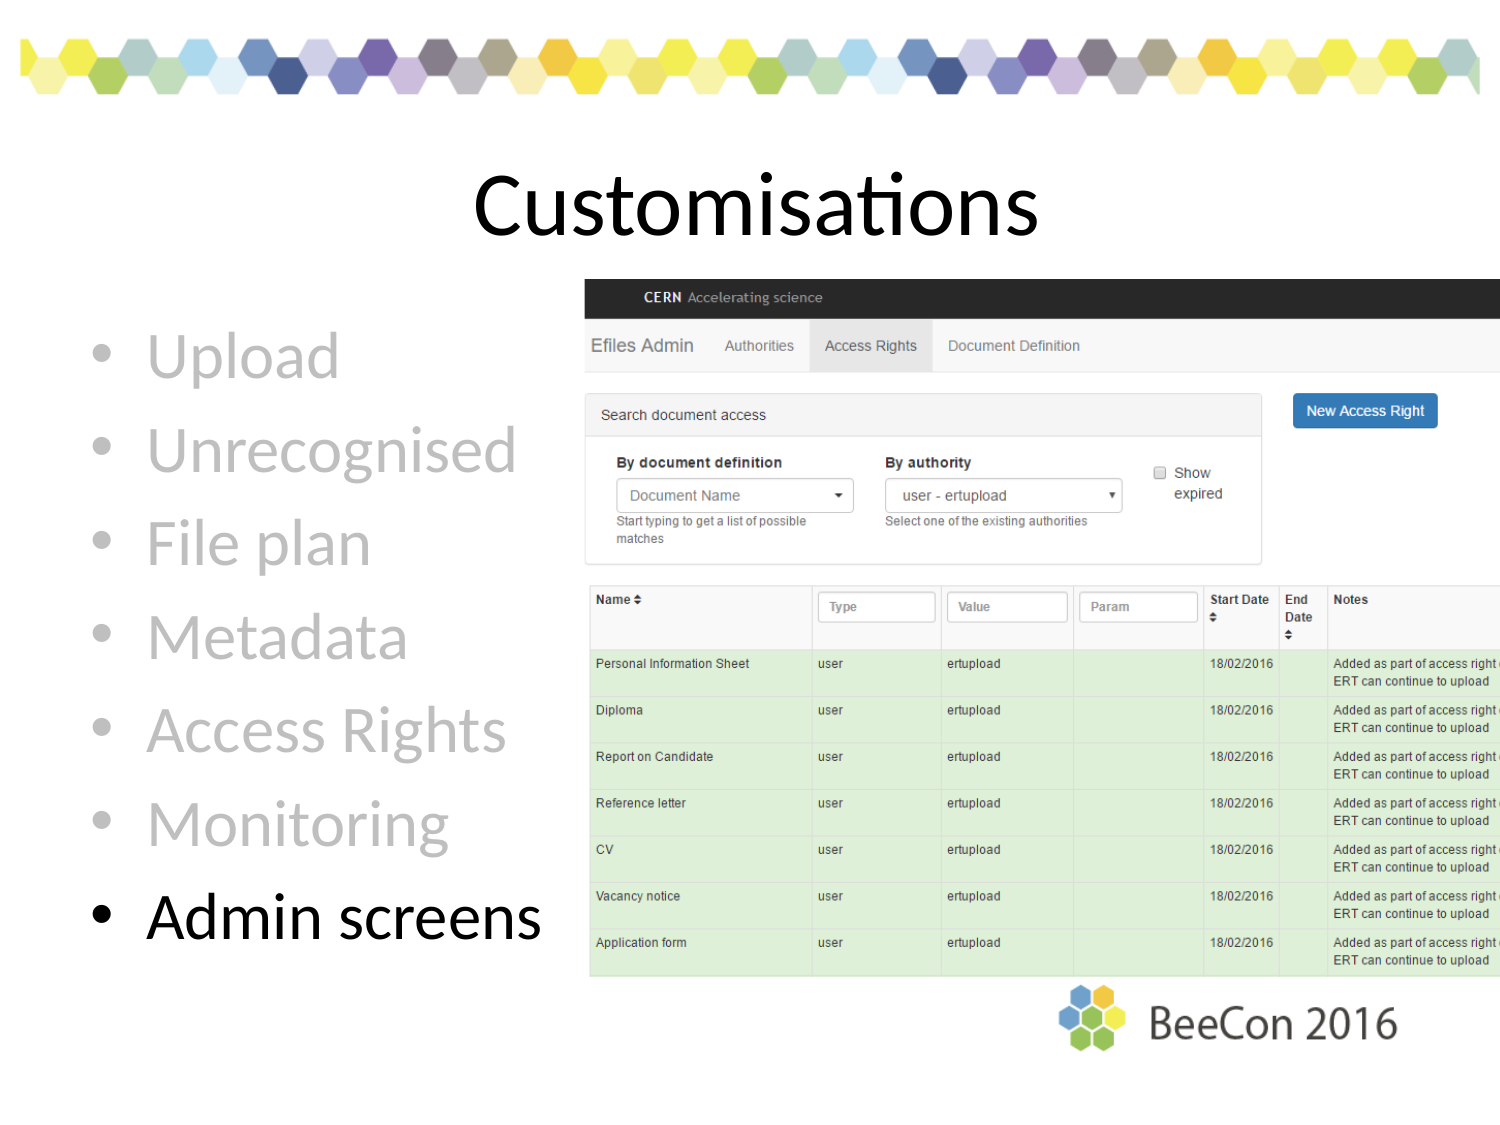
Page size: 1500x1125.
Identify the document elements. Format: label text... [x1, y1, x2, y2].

picture [0, 0, 1500, 1125]
list Upload Unrecognised File plan Metadata Access Rights Monitoring Admin screens [75, 304, 585, 985]
title Customisations [82, 117, 1432, 282]
